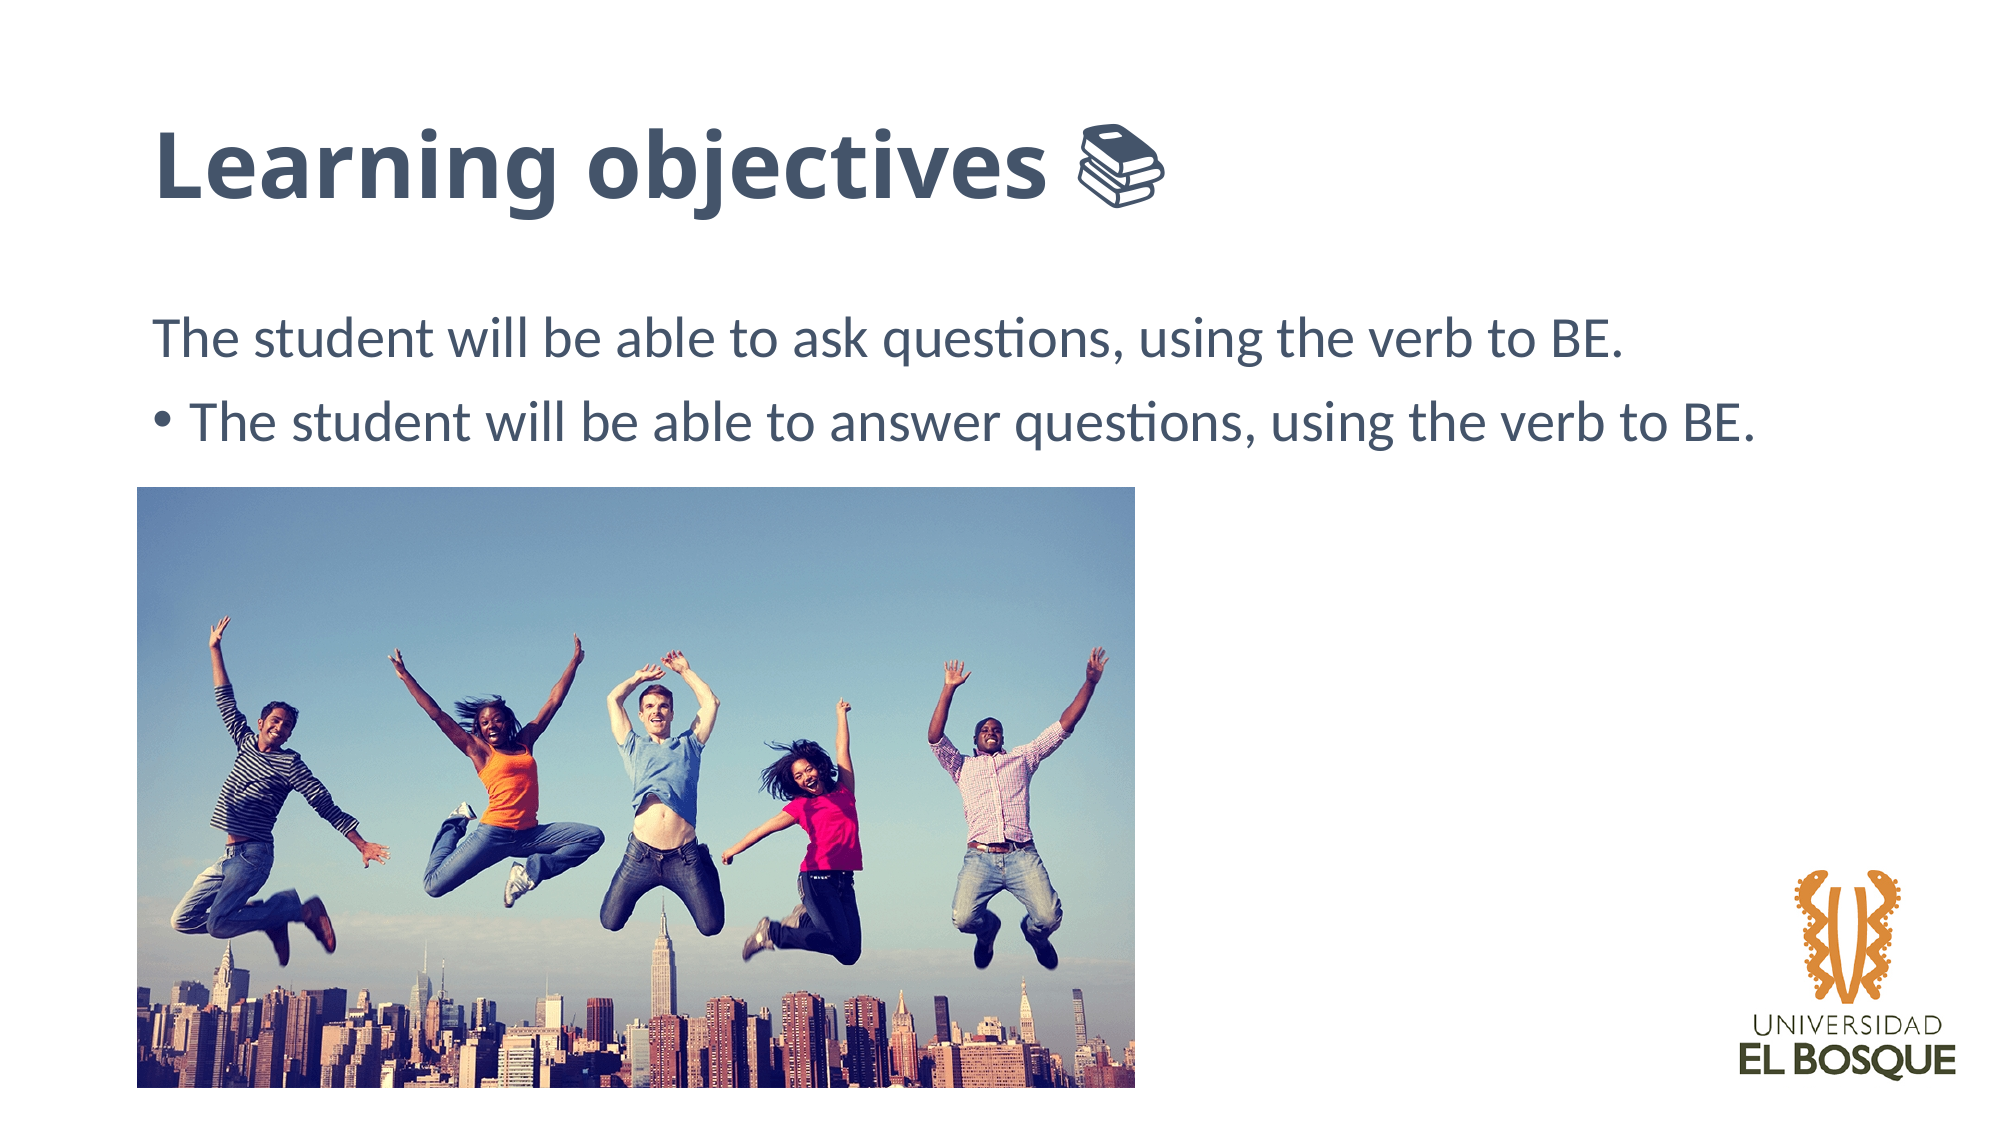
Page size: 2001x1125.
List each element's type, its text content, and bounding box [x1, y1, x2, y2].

picture [137, 487, 1135, 1088]
title Learning objectives 📚 [137, 59, 1863, 278]
list The student will be able to ask questions, using the verb to BE. The student will be able to answer questions, using the verb to BE. [137, 299, 1863, 1014]
picture [1731, 862, 1965, 1088]
